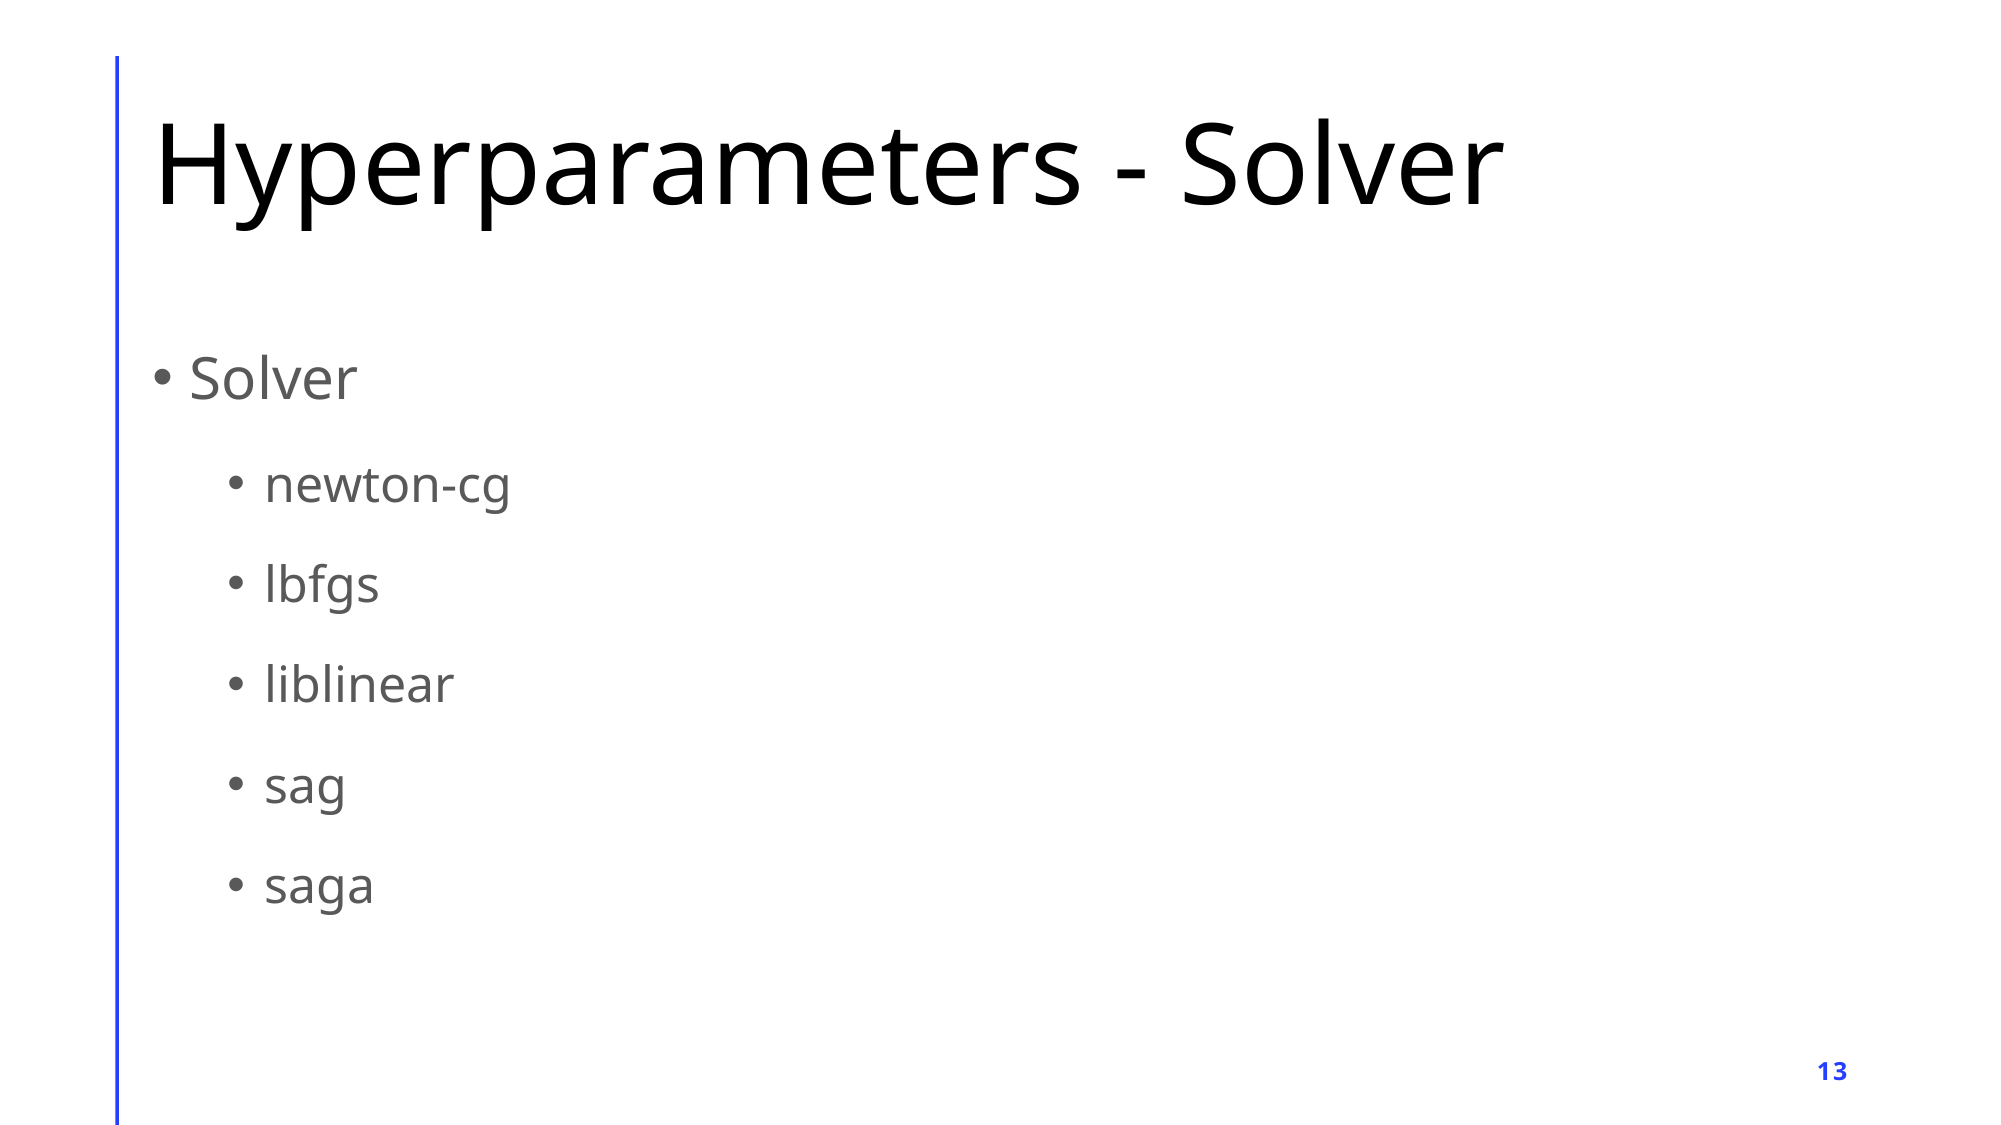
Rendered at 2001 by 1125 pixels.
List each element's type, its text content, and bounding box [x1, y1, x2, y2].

slide_number 13 [1412, 1042, 1863, 1103]
title Hyperparameters - Solver [137, 59, 1863, 278]
list Solver newton-cg lbfgs liblinear sag saga [137, 299, 1863, 1014]
